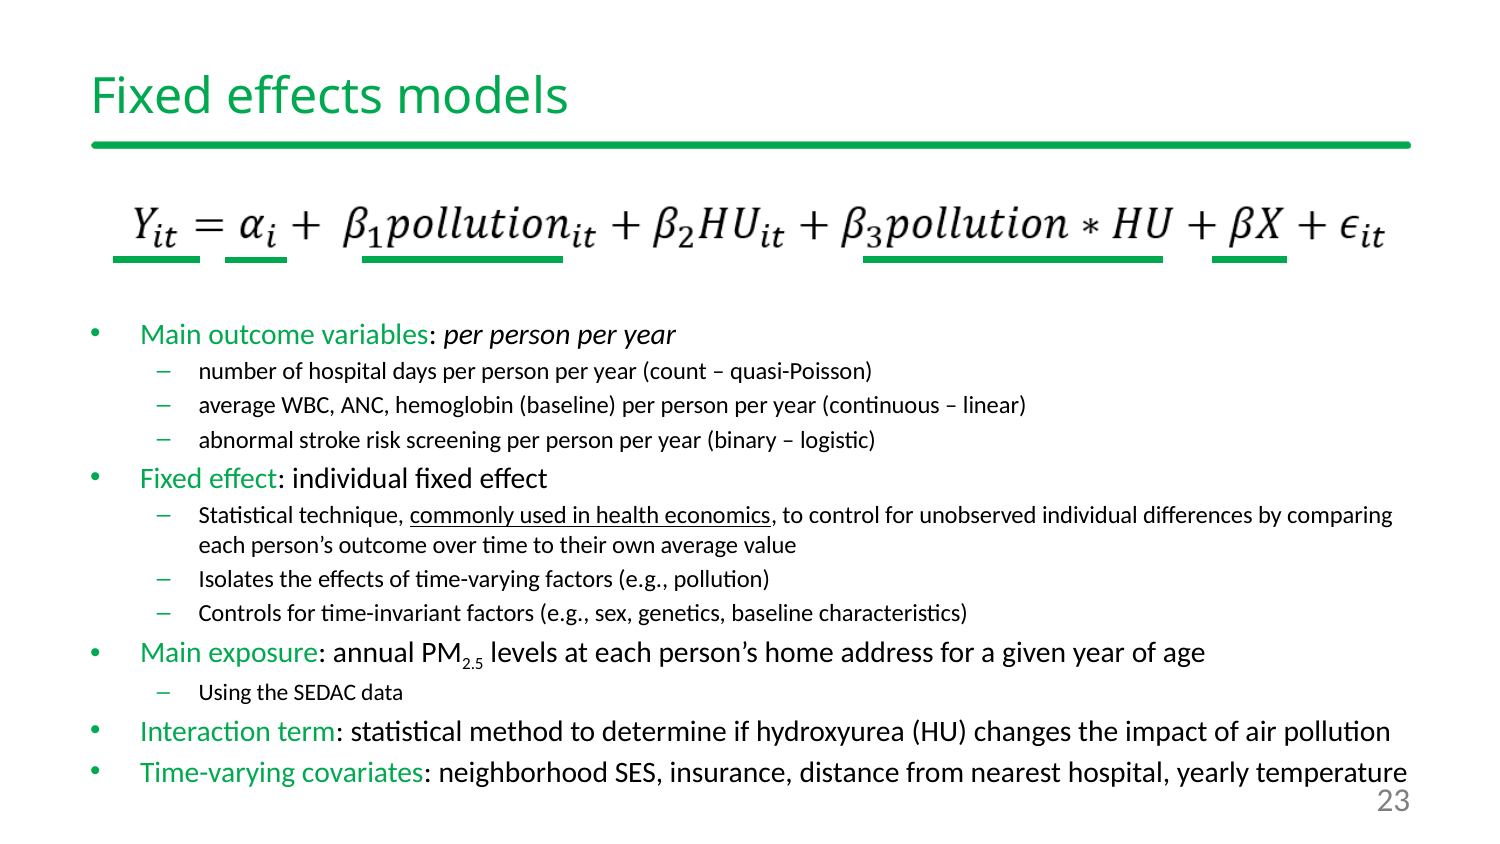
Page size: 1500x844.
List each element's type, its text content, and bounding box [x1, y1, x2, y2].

picture [118, 188, 1407, 272]
title Fixed effects models [75, 33, 1425, 132]
list Main outcome variables: per person per year number of hospital days per person per year (count – quasi-Poisson) average WBC, ANC, hemoglobin (baseline) per person per year (continuous – linear) abnormal stroke risk screening per person per year (binary – logistic) Fixed effect: individual fixed effect Statistical technique, commonly used in health economics, to control for unobserved individual differences by comparing each person’s outcome over time to their own average value Isolates the effects of time-varying factors (e.g., pollution) Controls for time-invariant factors (e.g., sex, genetics, baseline characteristics) Main exposure: annual PM2.5 levels at each person’s home address for a given year of age Using the SEDAC data Interaction term: statistical method to determine if hydroxyurea (HU) changes the impact of air pollution Time-varying covariates: neighborhood SES, insurance, distance from nearest hospital, yearly temperature [75, 307, 1425, 835]
picture [91, 141, 1411, 149]
